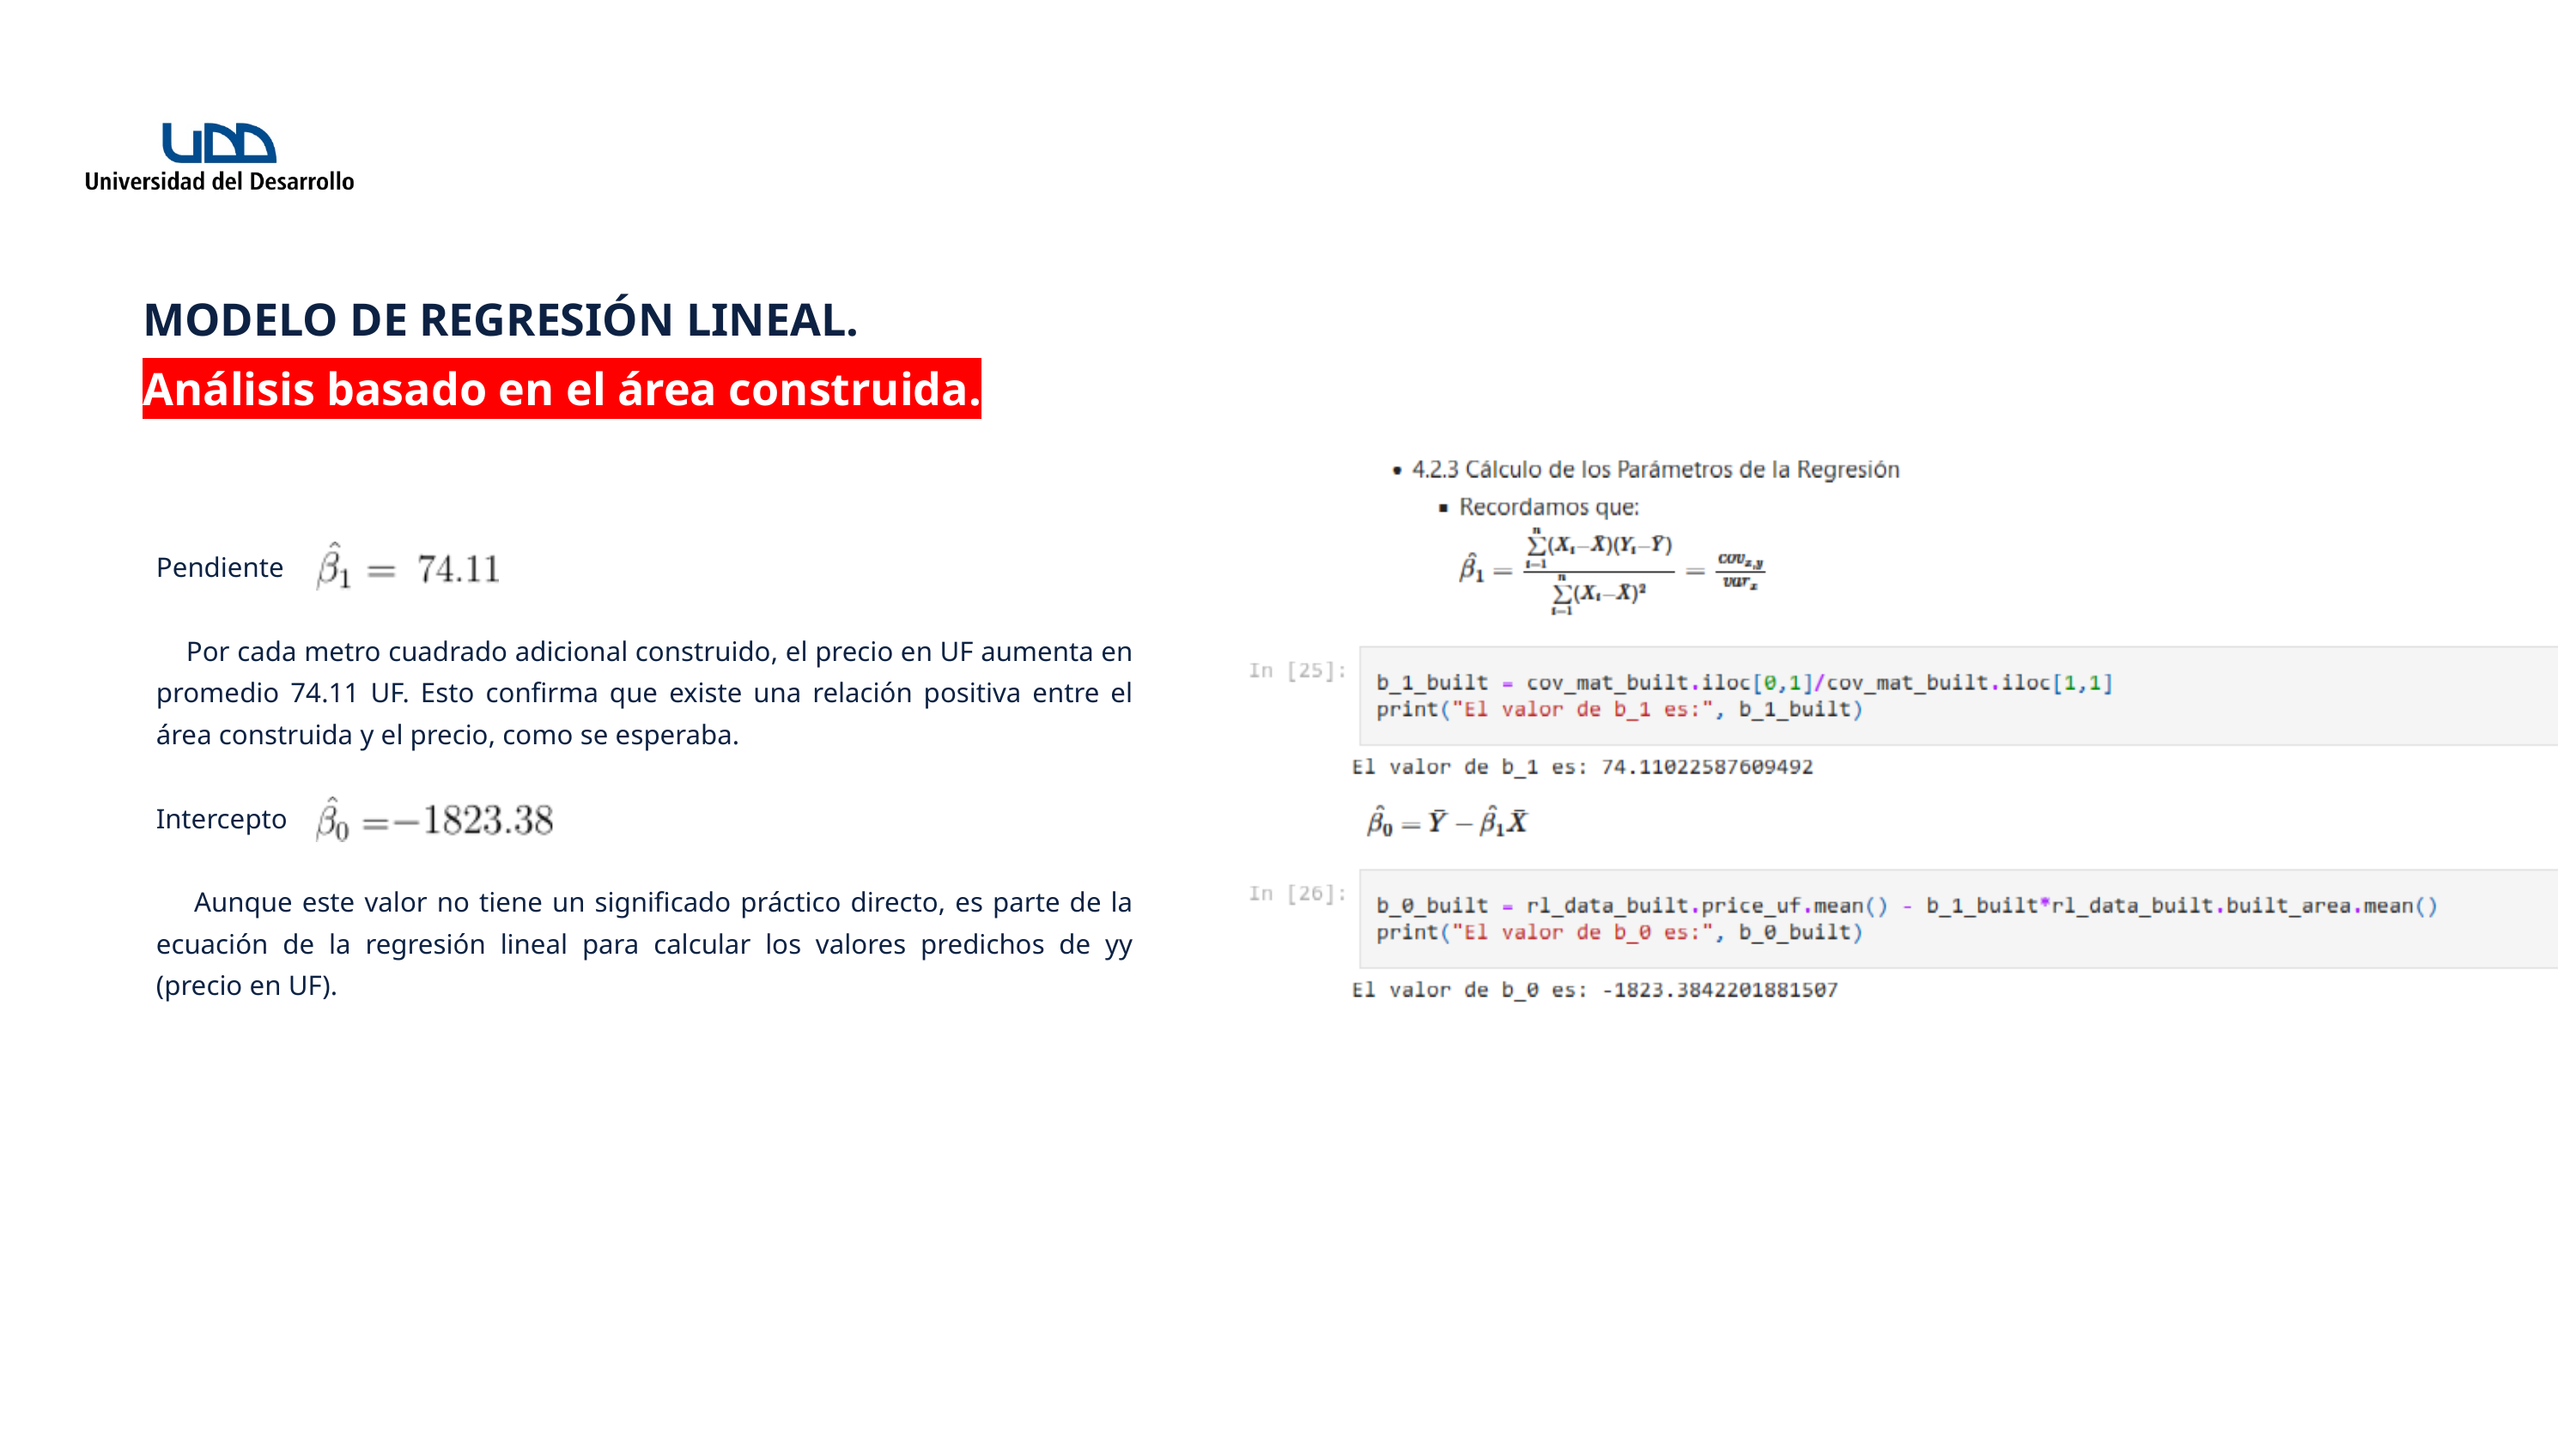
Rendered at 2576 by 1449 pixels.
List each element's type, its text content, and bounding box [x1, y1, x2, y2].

picture [315, 793, 553, 842]
text_box Pendiente Por cada metro cuadrado adicional construido, el precio en UF aumenta en promedio 74.11 UF. Esto confirma que existe una relación positiva entre el área construida y el precio, como se esperaba. Intercepto Aunque este valor no tiene un significado práctico directo, es parte de la ecuación de la regresión lineal para calcular los valores predichos de yy (precio en UF). [155, 541, 1135, 1001]
picture [54, 114, 391, 195]
picture [415, 544, 500, 604]
picture [1234, 417, 2558, 1021]
text_box MODELO DE REGRESIÓN LINEAL. Análisis basado en el área construida. [143, 275, 1182, 415]
picture [315, 541, 400, 604]
